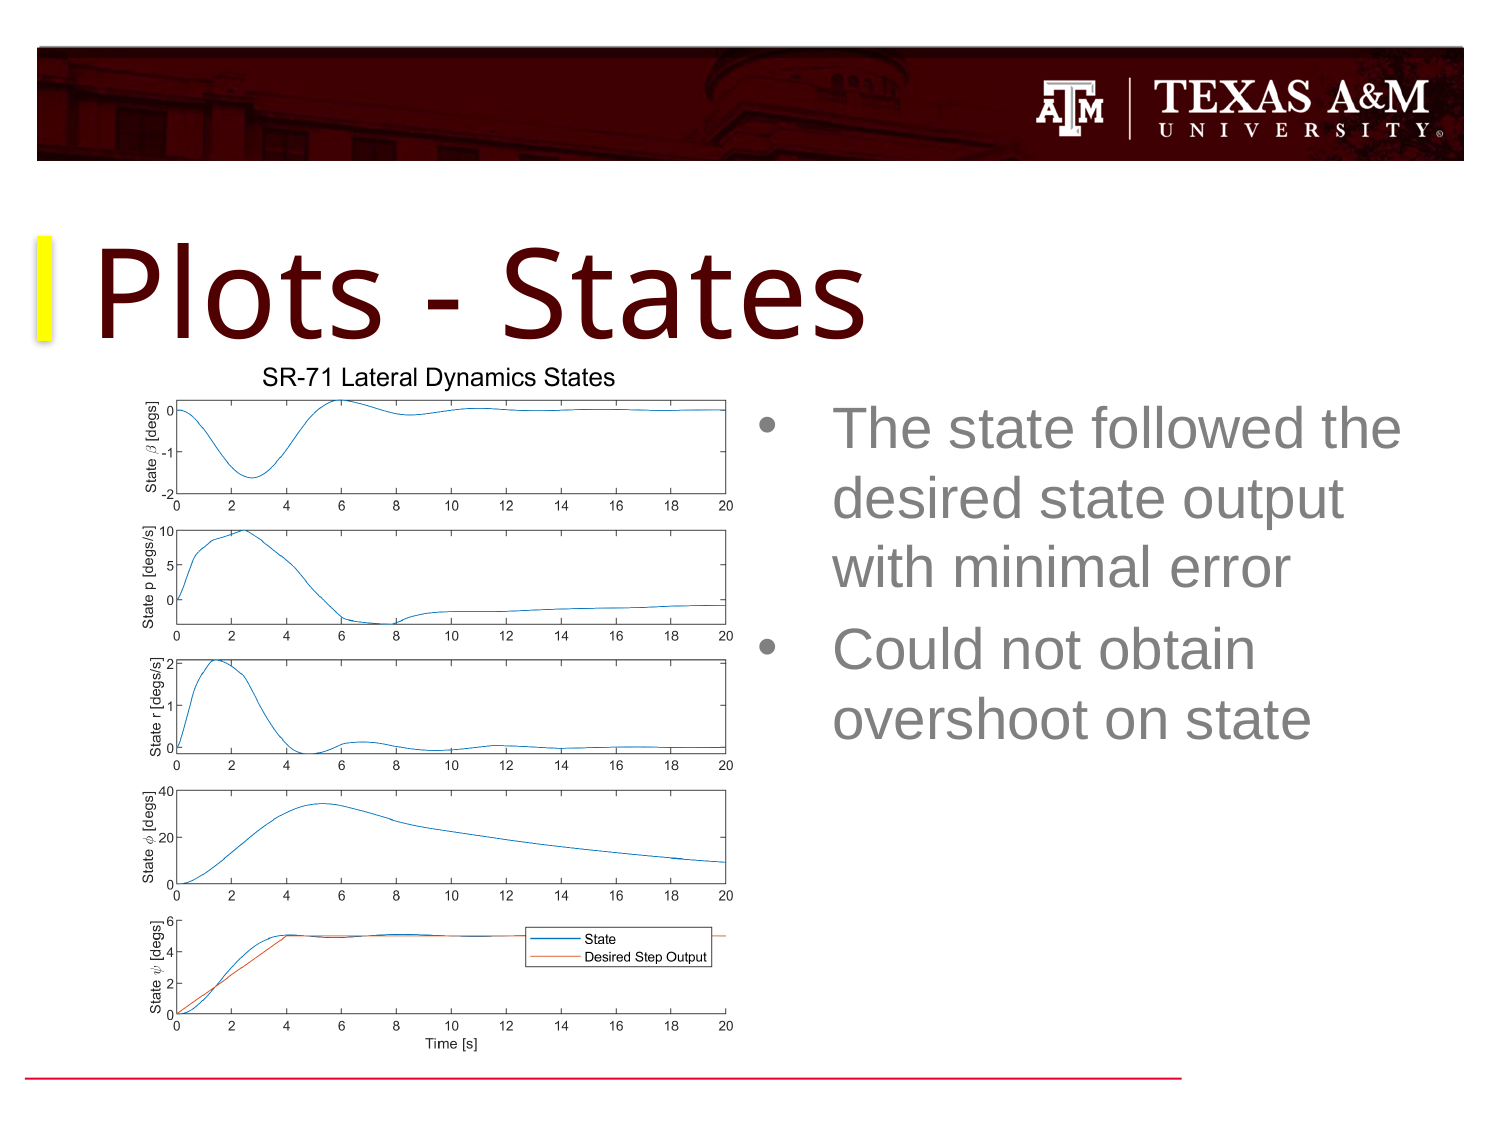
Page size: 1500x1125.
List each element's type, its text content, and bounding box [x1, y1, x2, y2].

picture [124, 343, 743, 1059]
picture [37, 45, 1464, 161]
title Plots - States [75, 195, 1425, 383]
